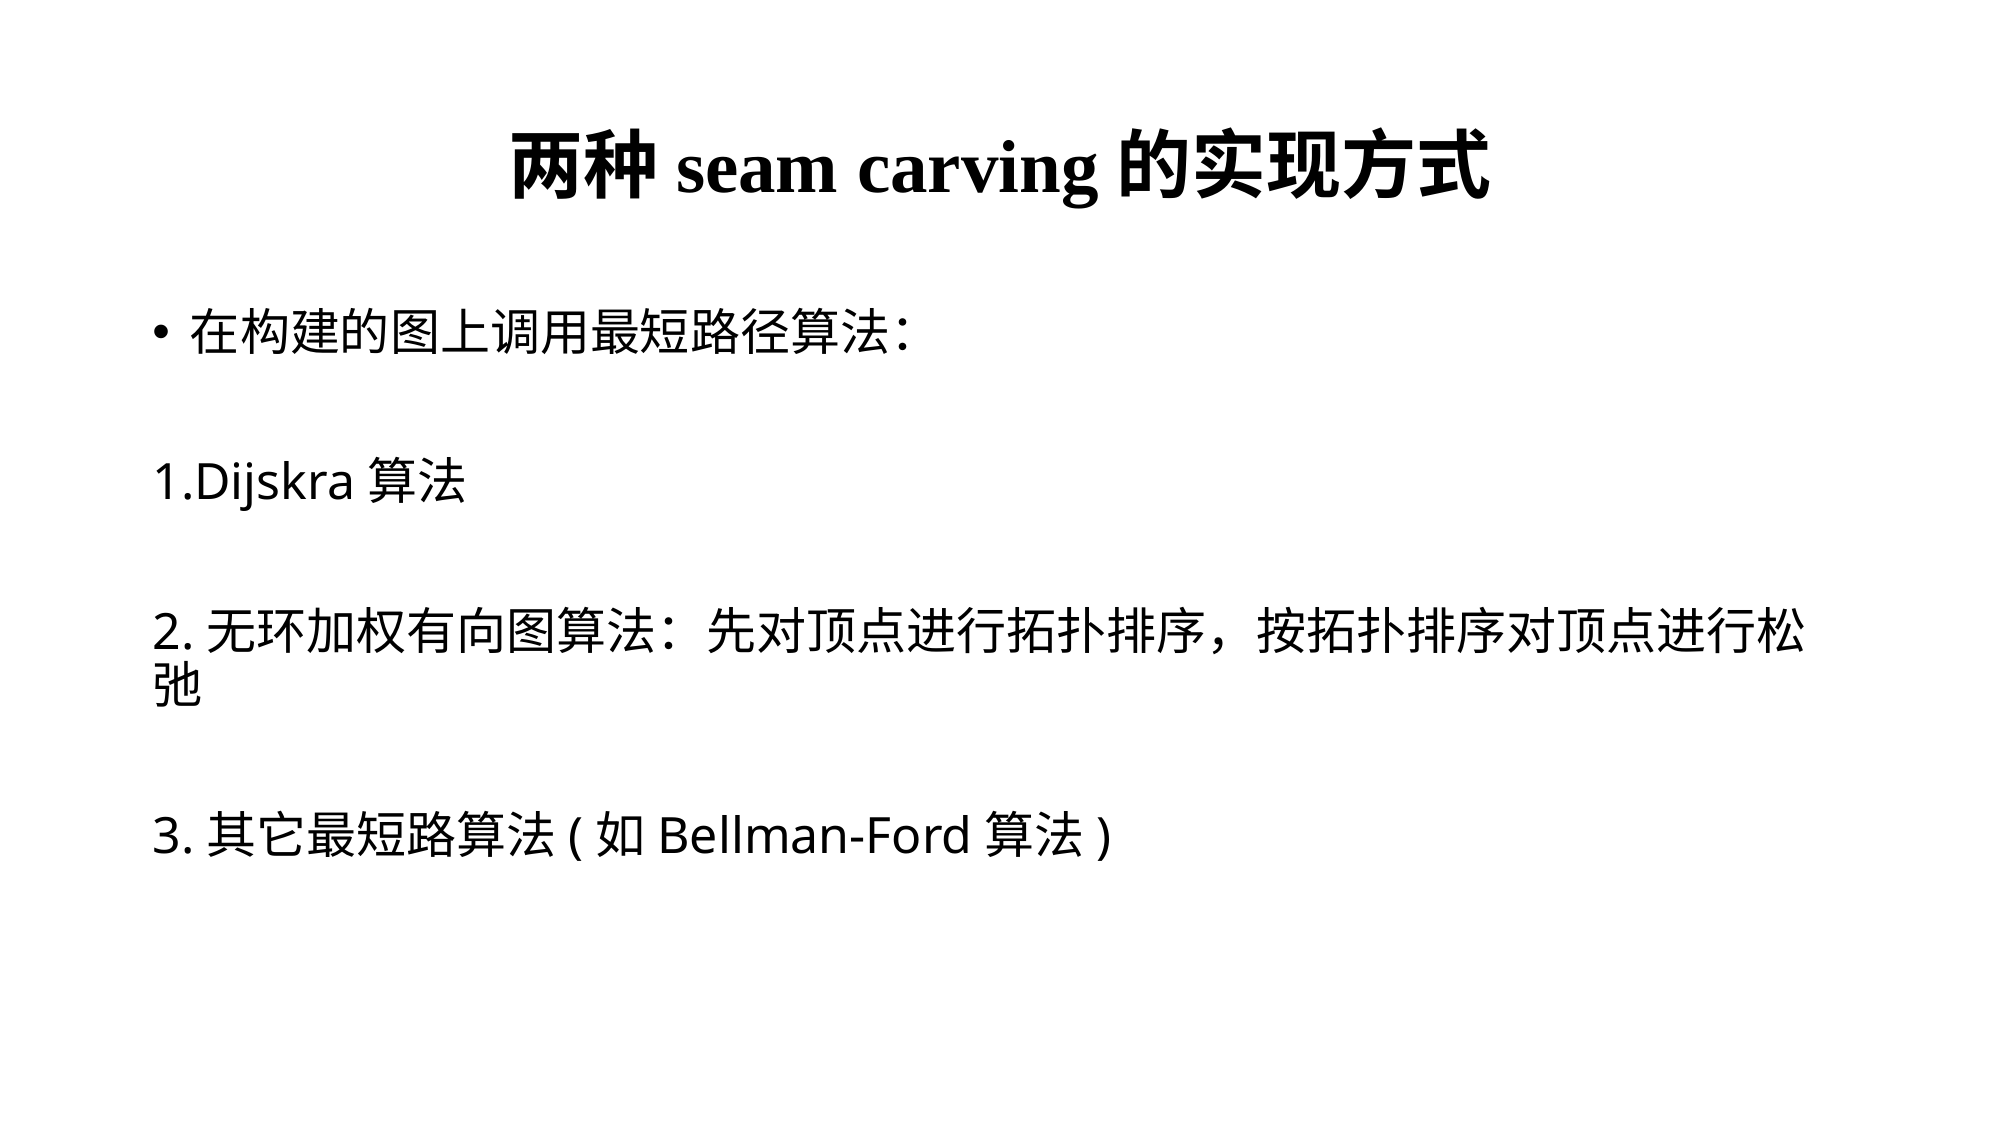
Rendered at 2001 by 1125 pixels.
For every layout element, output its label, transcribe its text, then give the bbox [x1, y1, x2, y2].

list 在构建的图上调用最短路径算法： 1.Dijskra算法 2.无环加权有向图算法：先对顶点进行拓扑排序，按拓扑排序对顶点进行松弛 3.其它最短路算法(如Bellman-Ford算法) [137, 299, 1863, 1014]
title 两种seam carving的实现方式 [137, 59, 1863, 278]
